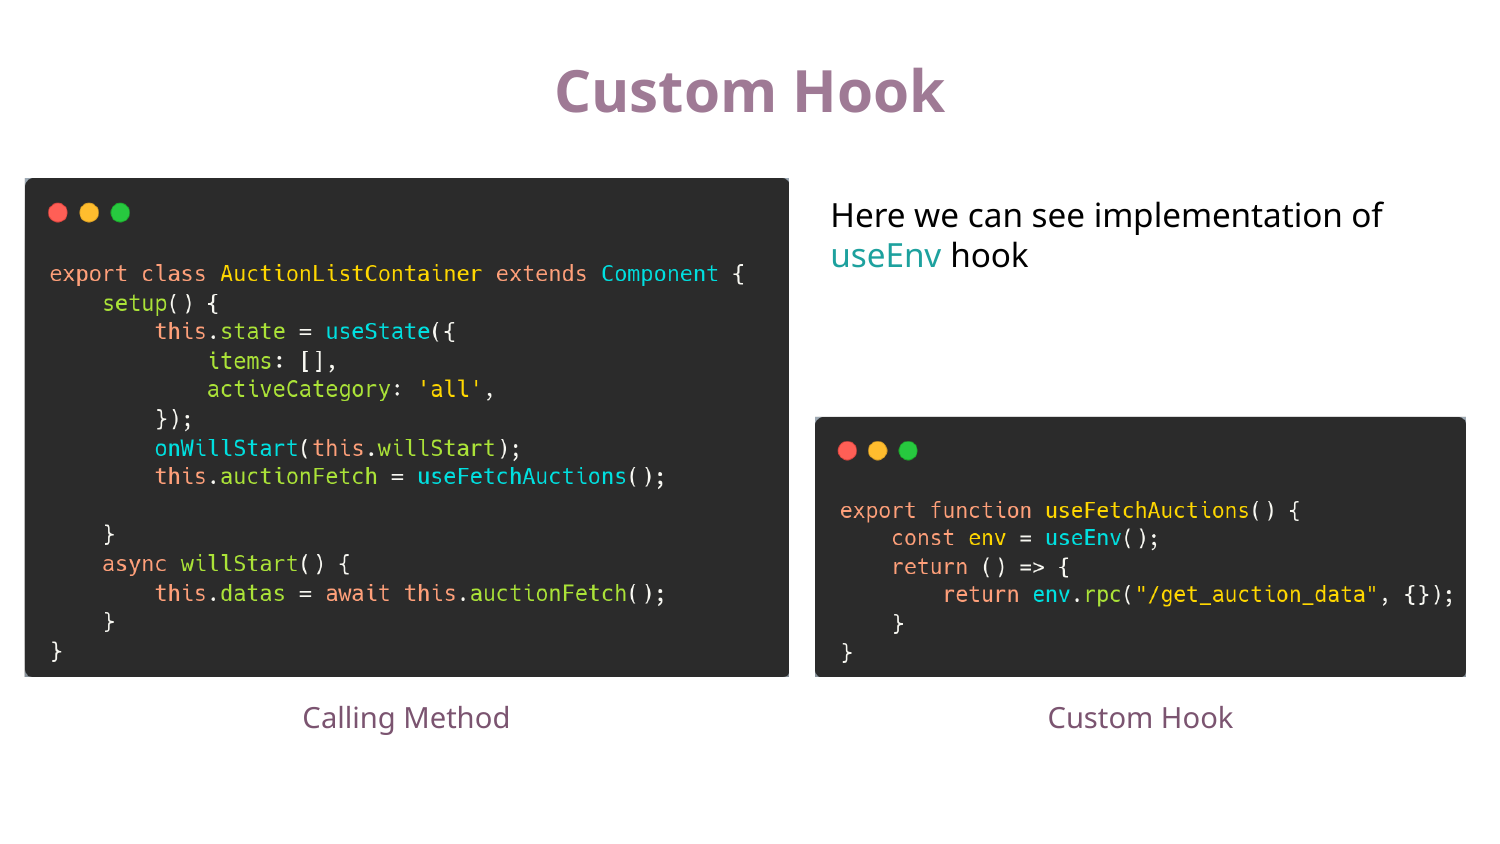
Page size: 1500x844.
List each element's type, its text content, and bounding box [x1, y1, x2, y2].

text_box Calling Method [234, 685, 580, 736]
title Custom Hook [51, 39, 1449, 134]
text_box Custom Hook [968, 685, 1314, 736]
text_box Here we can see implementation of useEnv hook [815, 179, 1466, 397]
picture [815, 416, 1467, 677]
picture [24, 178, 789, 677]
